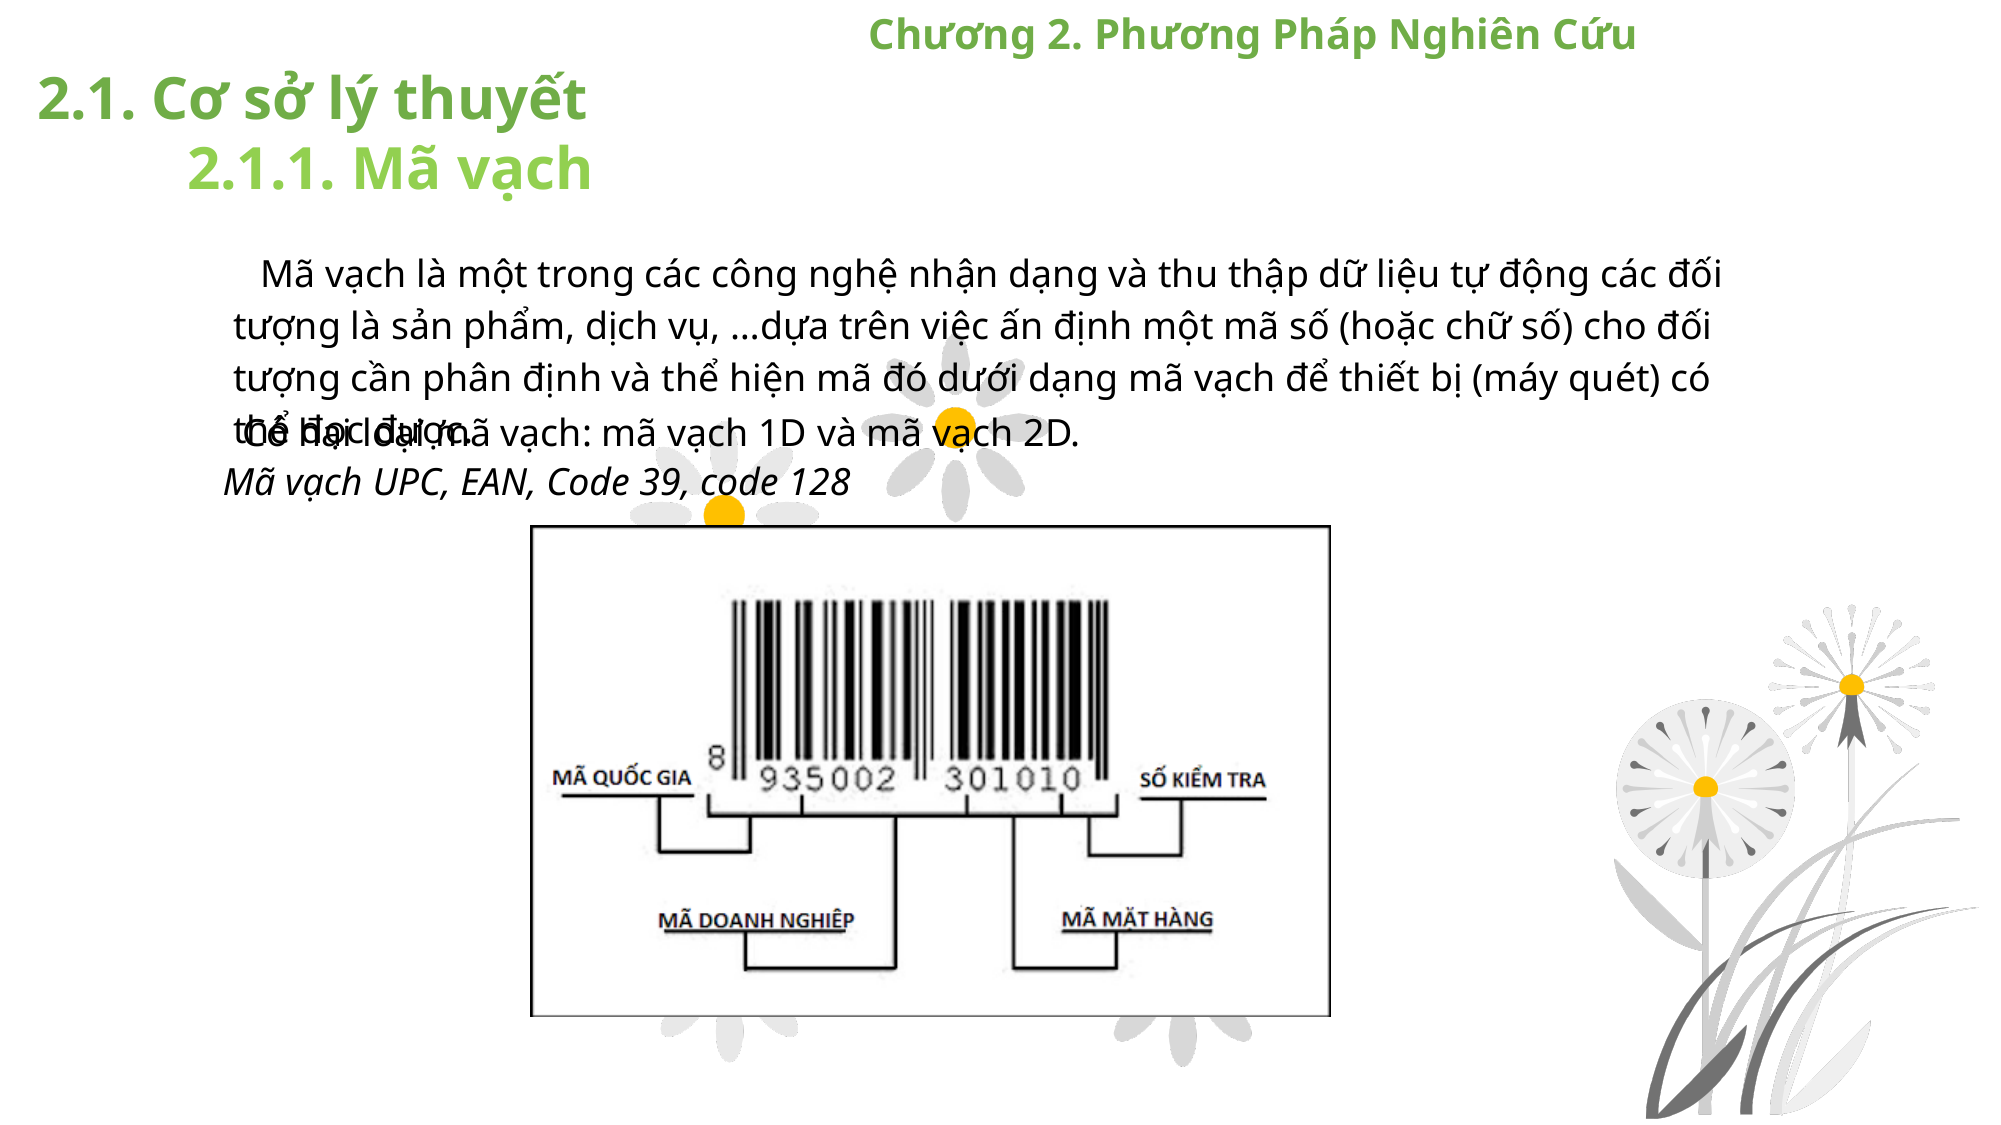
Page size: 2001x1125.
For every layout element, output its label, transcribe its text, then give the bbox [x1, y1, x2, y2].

text_box Chương 2. Phương Pháp Nghiên Cứu [854, 0, 2000, 65]
text_box Có hai loại mã vạch: mã vạch 1D và mã vạch 2D. [77, 394, 387, 462]
text_box Mã vạch là một trong các công nghệ nhận dạng và thu thập dữ liệu tự động các đối tượng là sản phẩm, dịch vụ, …dựa trên việc ấn định một mã số (hoặc chữ số) cho đối tượng cần phân định và thể hiện mã đó dưới dạng mã vạch để thiết bị (máy quét) có thể đọc được. [1486, 236, 1792, 458]
text_box Mã vạch là một trong các công nghệ nhận dạng và thu thập dữ liệu tự động các đối tượng là sản phẩm, dịch vụ, …dựa trên việc ấn định một mã số (hoặc chữ số) cho đối tượng cần phân định và thể hiện mã đó dưới dạng mã vạch để thiết bị (máy quét) có thể đọc được. [105, 236, 387, 394]
text_box Mã vạch UPC, EAN, Code 39, code 128 [207, 450, 387, 511]
picture [387, 150, 2000, 1125]
text_box 2.1. Cơ sở lý thuyết 2.1.1. Mã vạch [22, 53, 1978, 279]
